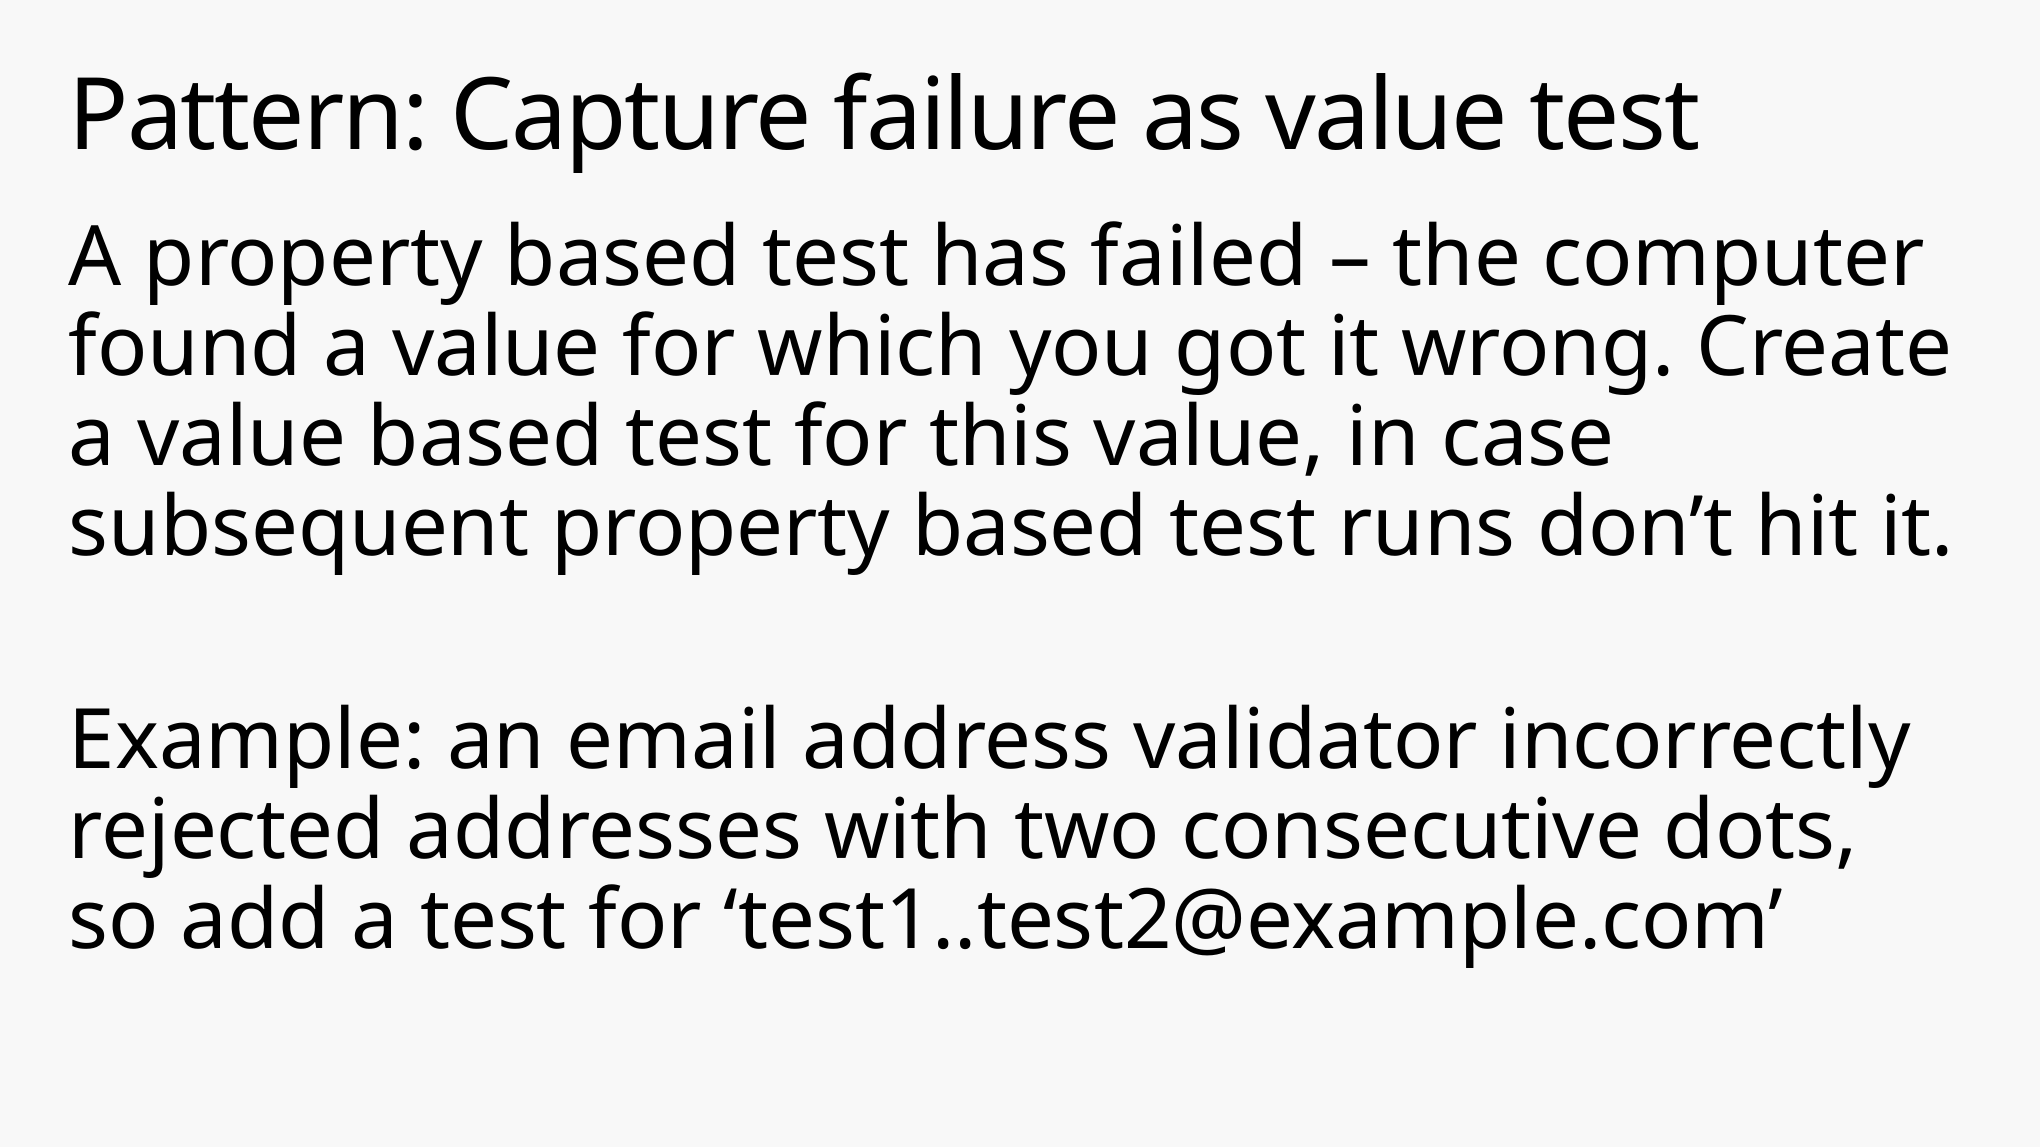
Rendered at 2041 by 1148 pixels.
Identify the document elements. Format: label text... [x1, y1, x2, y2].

list A property based test has failed – the computer found a value for which you got it wrong. Create a value based test for this value, in case subsequent property based test runs don’t hit it. Example: an email address validator incorrectly rejected addresses with two consecutive dots, so add a test for ‘test1..test2@example.com’ [45, 198, 1996, 997]
title Pattern: Capture failure as value test [45, 48, 1996, 198]
